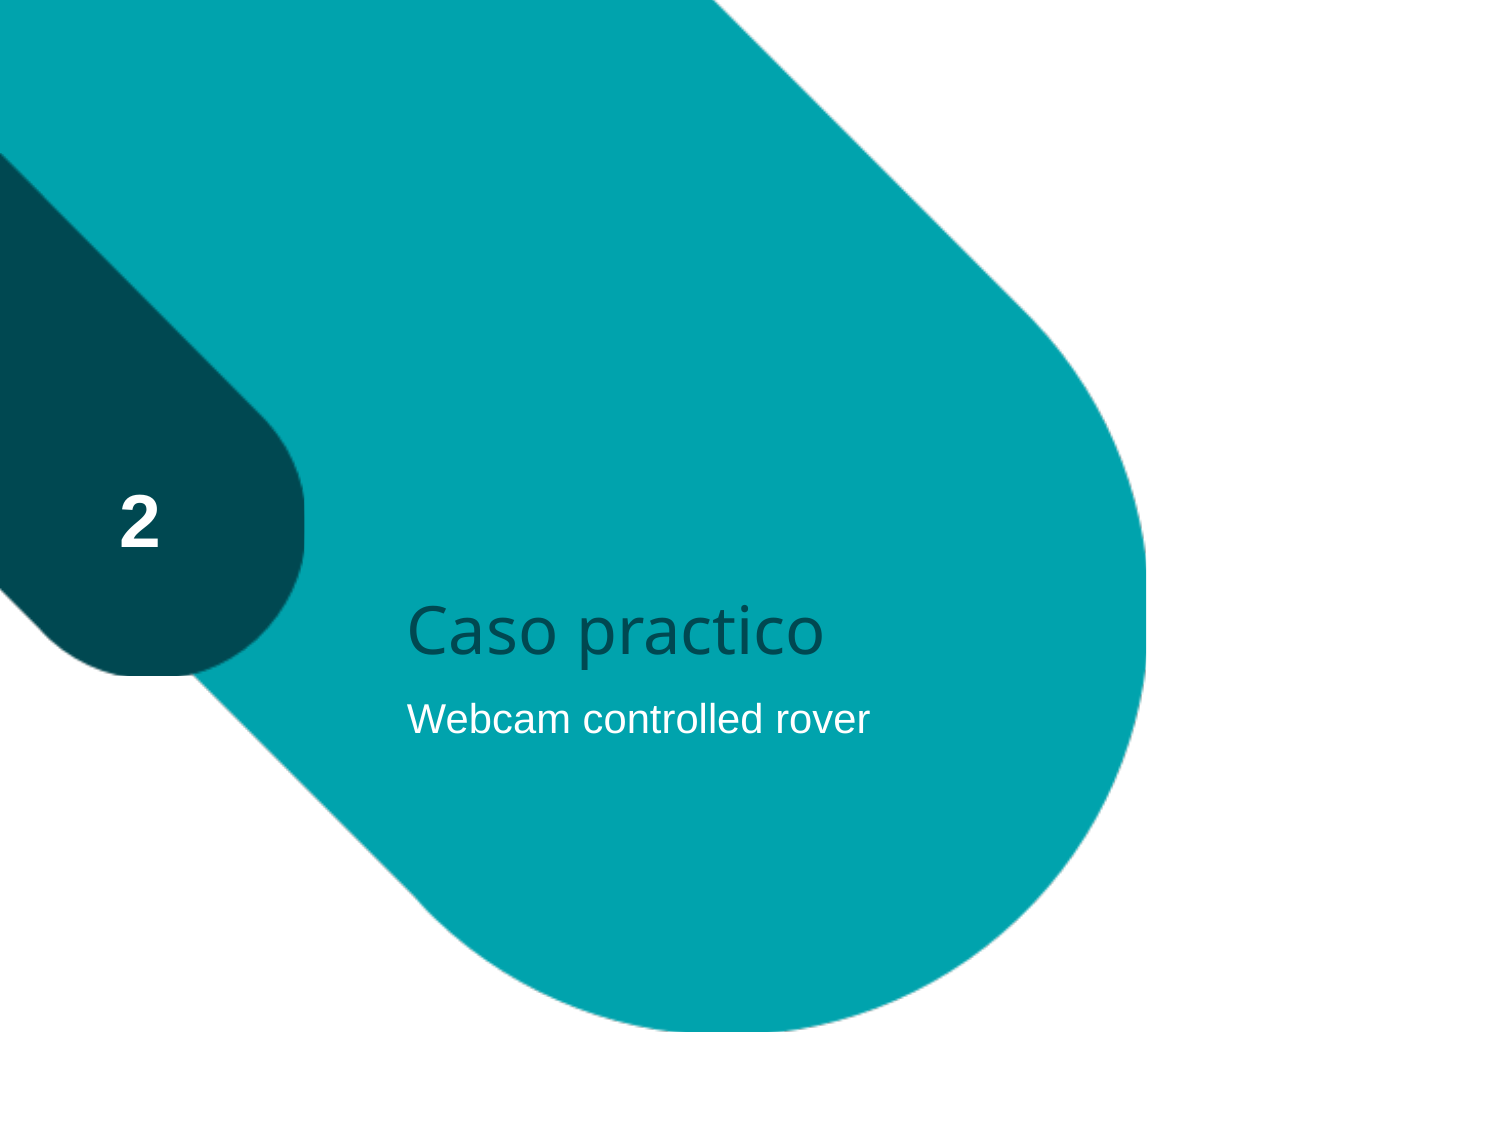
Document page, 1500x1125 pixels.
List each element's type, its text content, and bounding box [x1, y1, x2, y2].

title Caso practico [391, 451, 1021, 676]
list 2 [81, 454, 200, 581]
list Webcam controlled rover [391, 684, 1092, 879]
